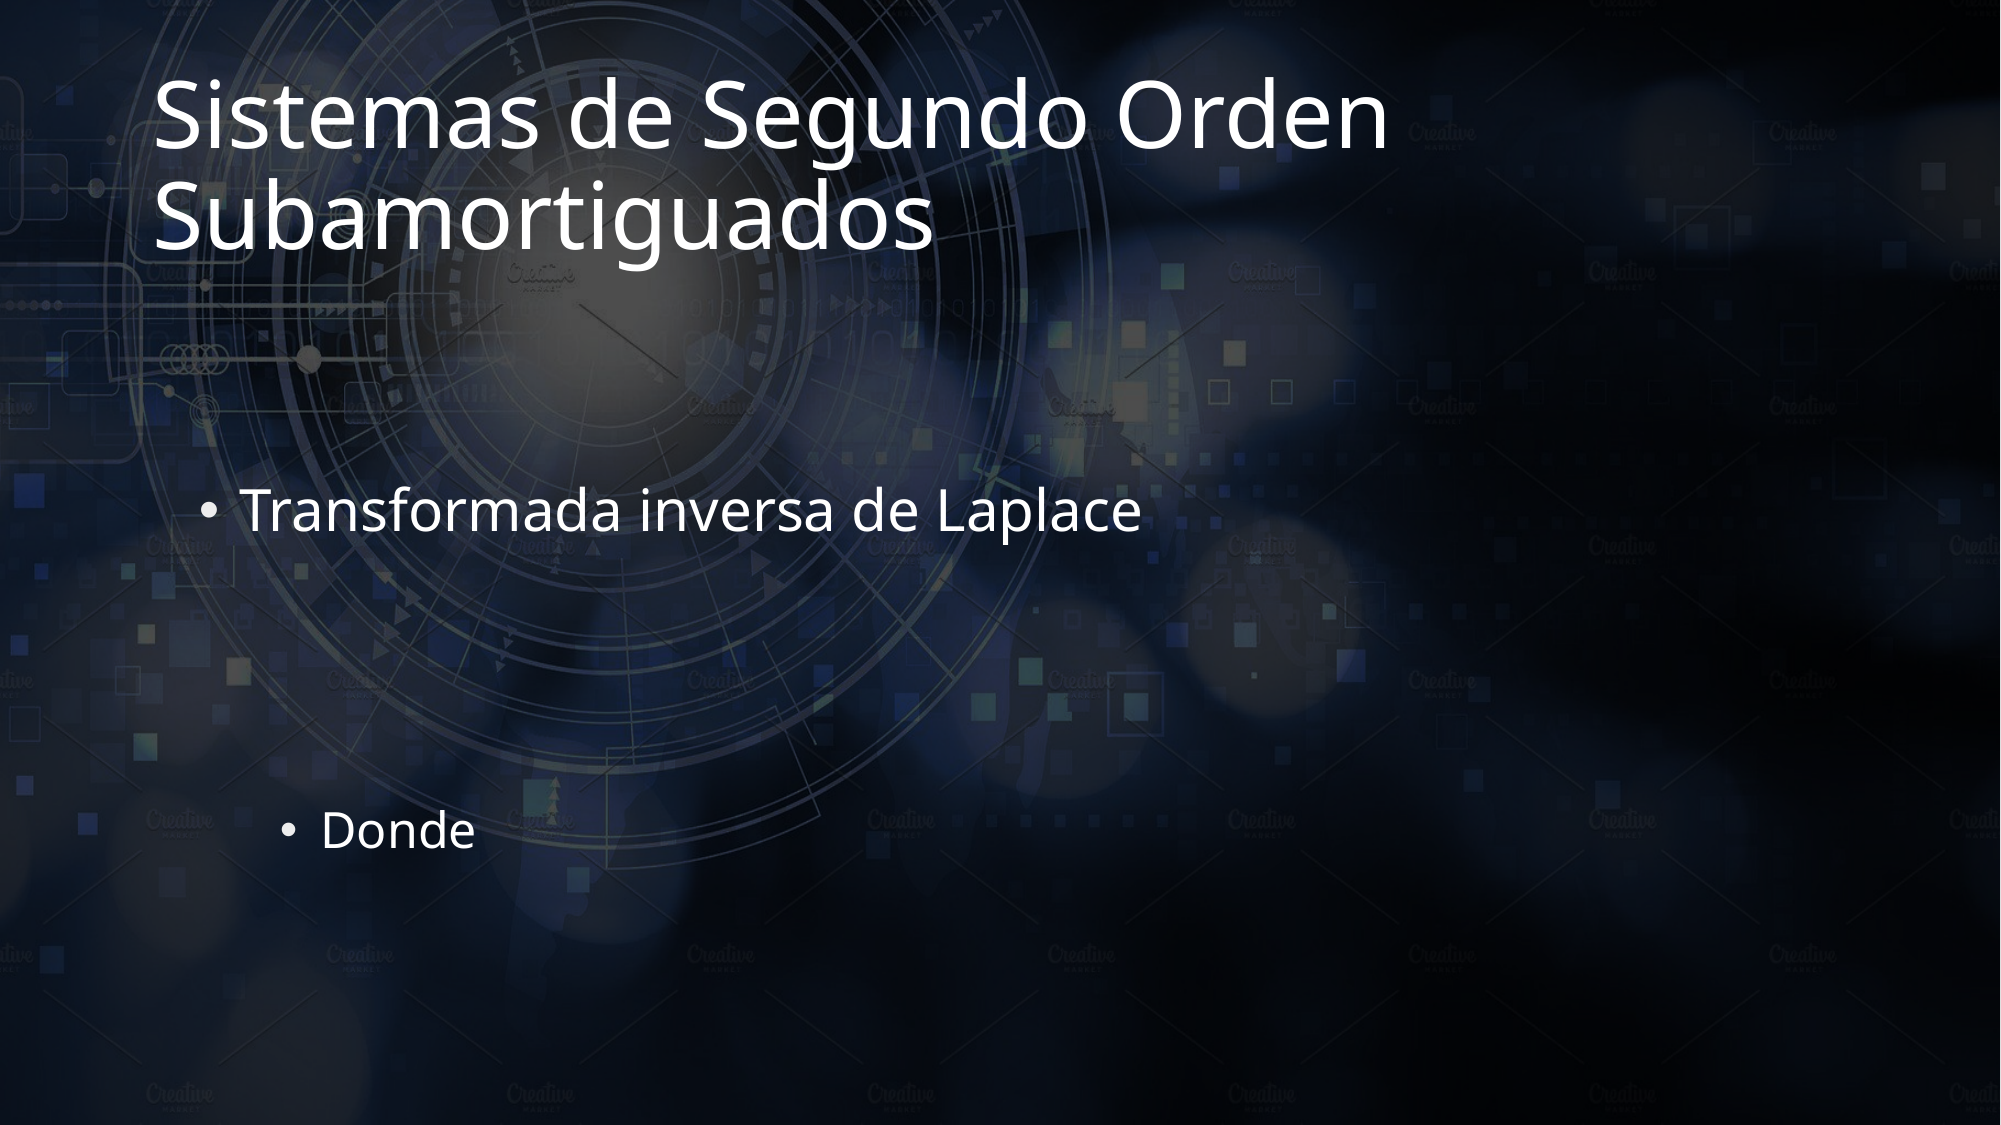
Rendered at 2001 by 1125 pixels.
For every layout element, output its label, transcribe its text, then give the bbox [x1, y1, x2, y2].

title Sistemas de Segundo Orden Subamortiguados [137, 59, 1863, 278]
picture [0, 0, 2001, 1125]
